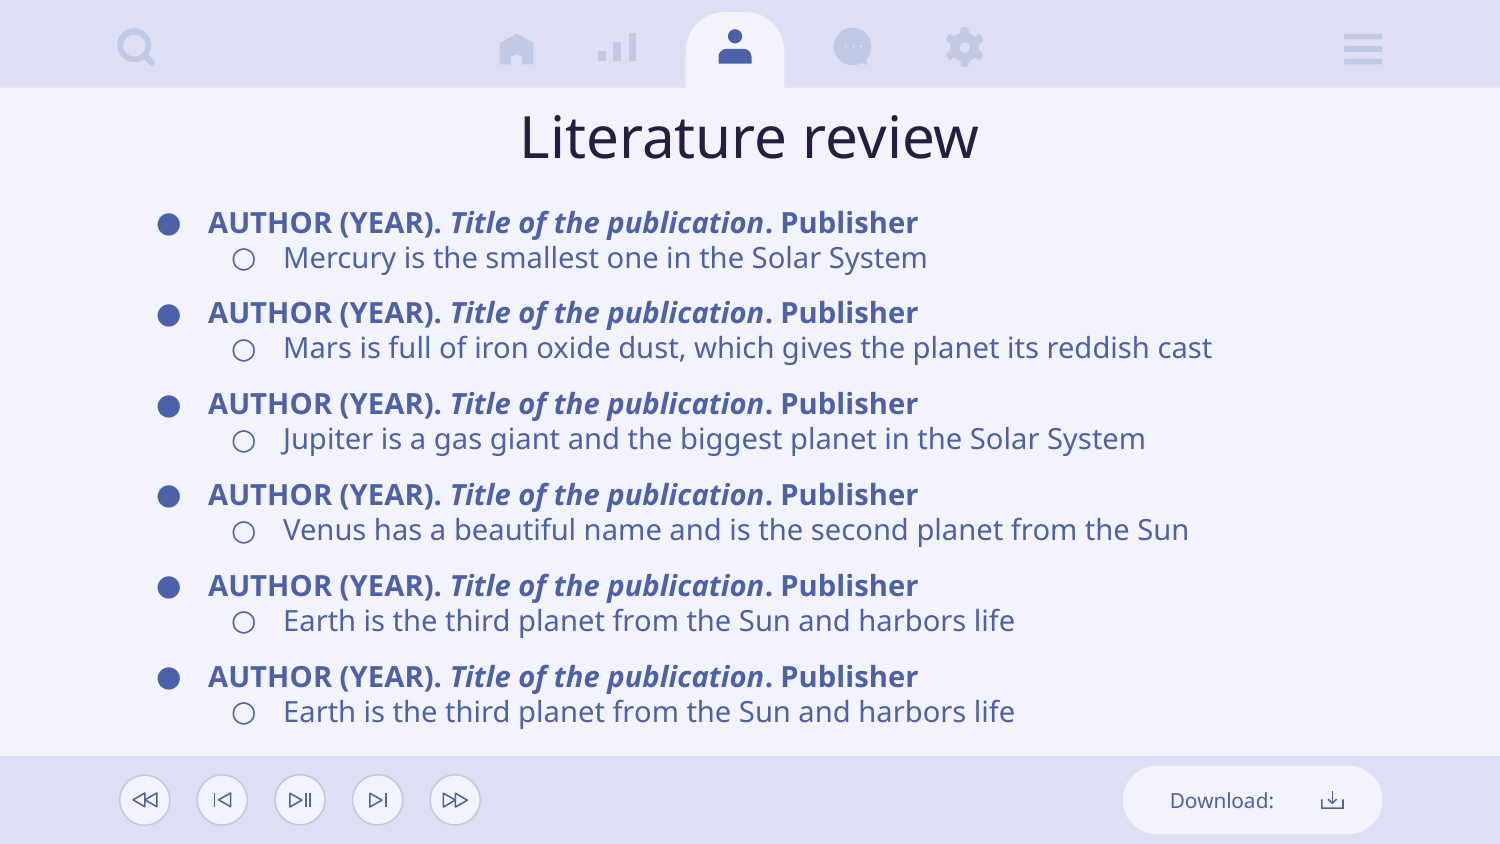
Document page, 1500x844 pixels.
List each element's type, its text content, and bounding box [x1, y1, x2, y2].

title Literature review [118, 87, 1382, 182]
list AUTHOR (YEAR). Title of the publication. Publisher Mercury is the smallest one in the Solar System AUTHOR (YEAR). Title of the publication. Publisher Mars is full of iron oxide dust, which gives the planet its reddish cast AUTHOR (YEAR). Title of the publication. Publisher Jupiter is a gas giant and the biggest planet in the Solar System AUTHOR (YEAR). Title of the publication. Publisher Venus has a beautiful name and is the second planet from the Sun AUTHOR (YEAR). Title of the publication. Publisher Earth is the third planet from the Sun and harbors life AUTHOR (YEAR). Title of the publication. Publisher Earth is the third planet from the Sun and harbors life [118, 189, 1382, 749]
